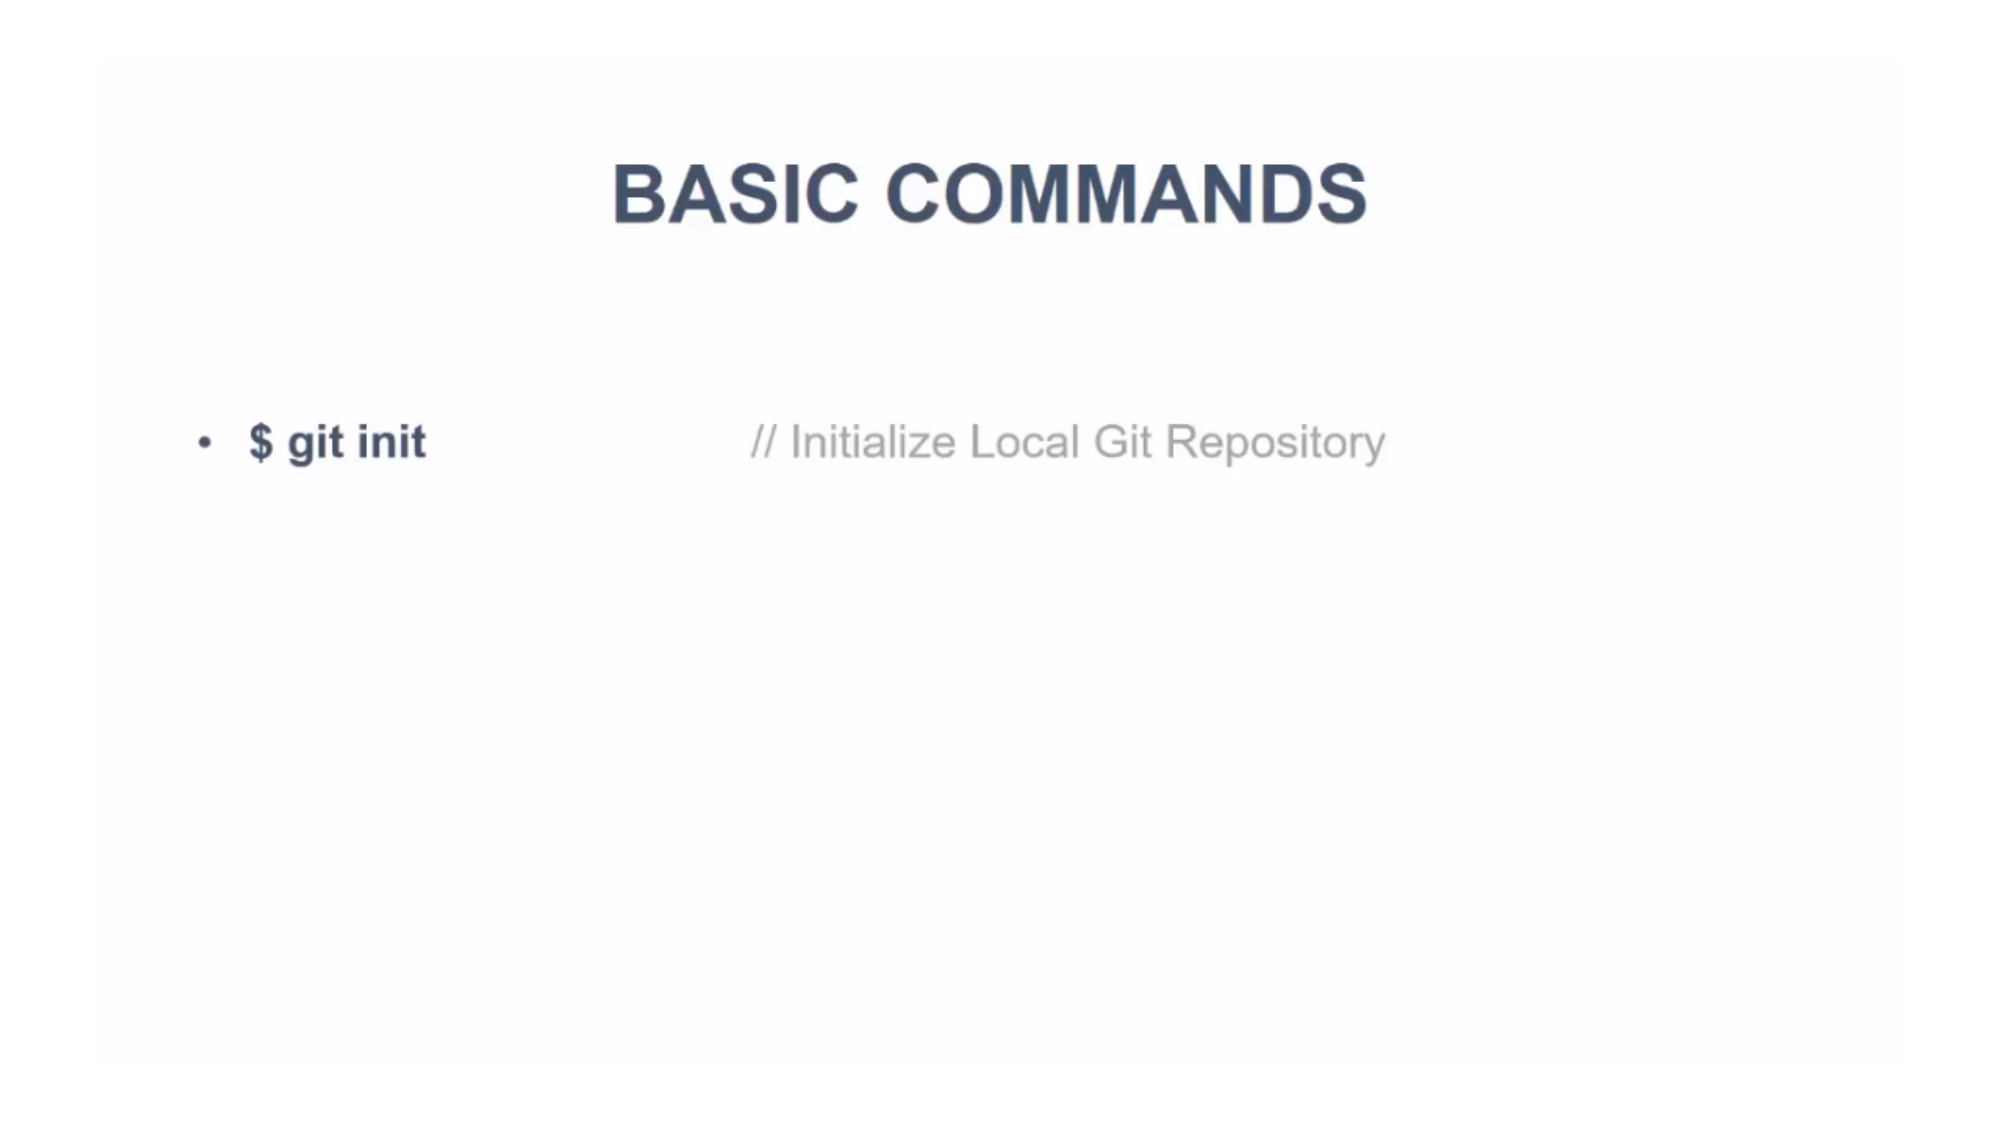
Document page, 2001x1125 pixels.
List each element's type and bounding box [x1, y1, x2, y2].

picture [98, 60, 1902, 1064]
